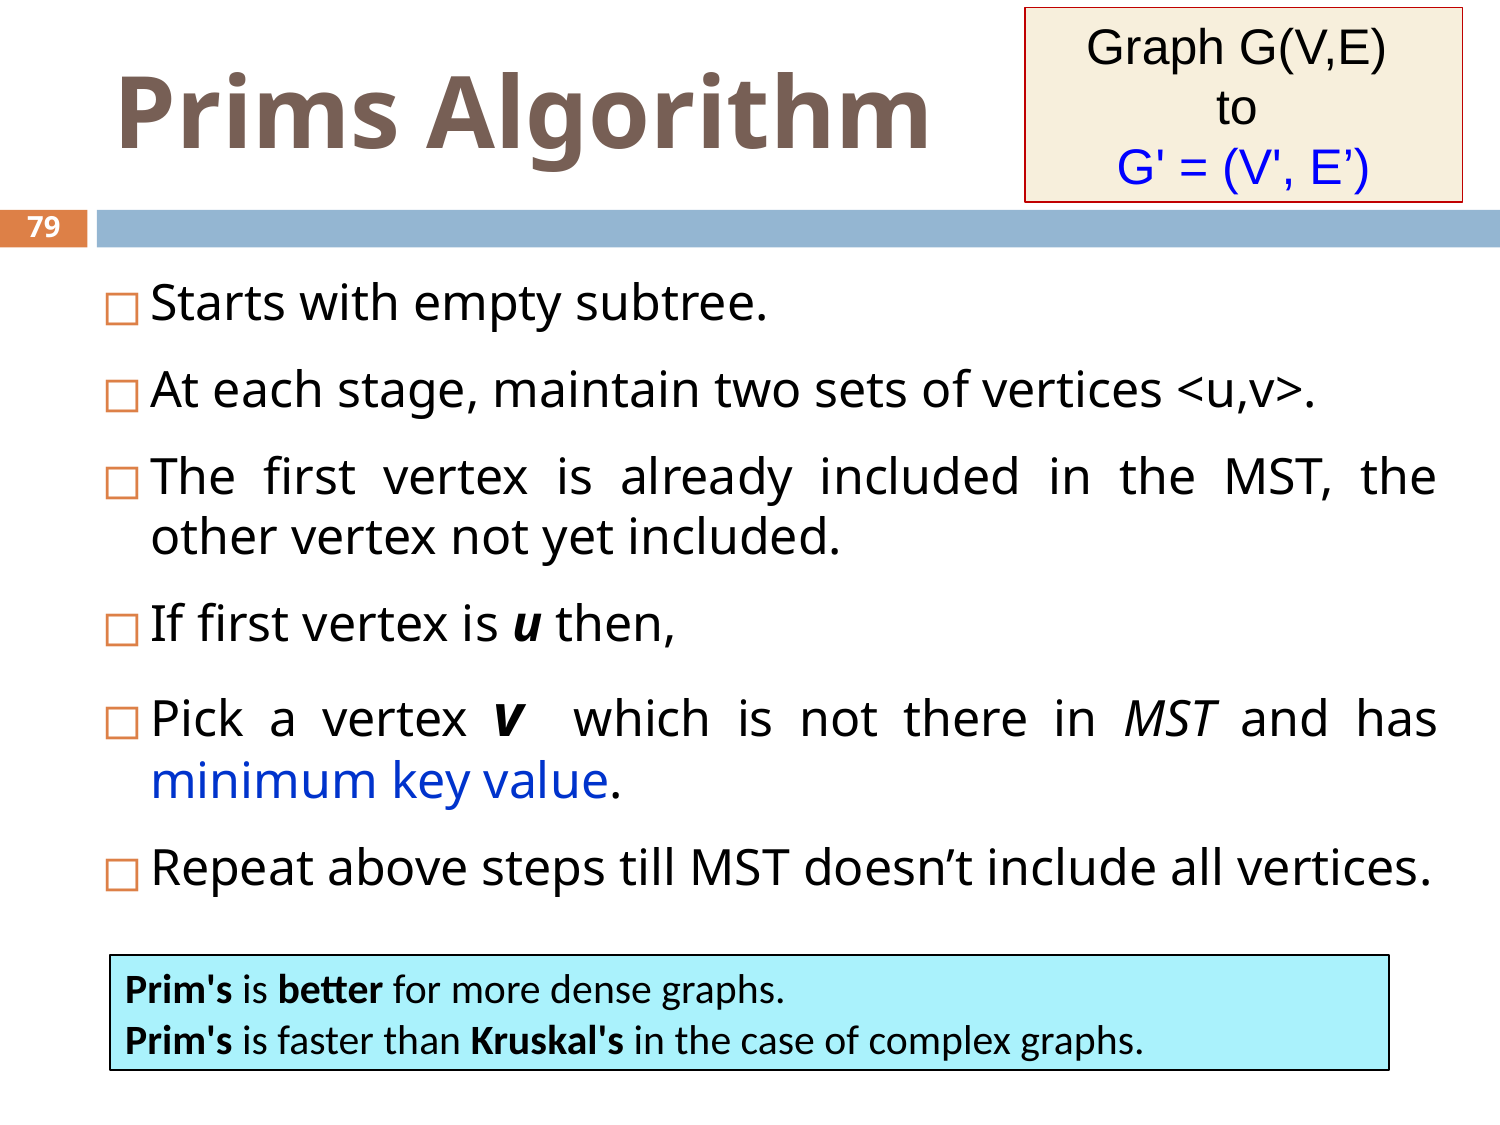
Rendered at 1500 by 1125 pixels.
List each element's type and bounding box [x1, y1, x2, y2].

text_box [109, 954, 1390, 1070]
text_box [0, 0, 1500, 203]
title [98, 75, 951, 191]
slide_number [0, 208, 88, 249]
list [60, 262, 1454, 967]
